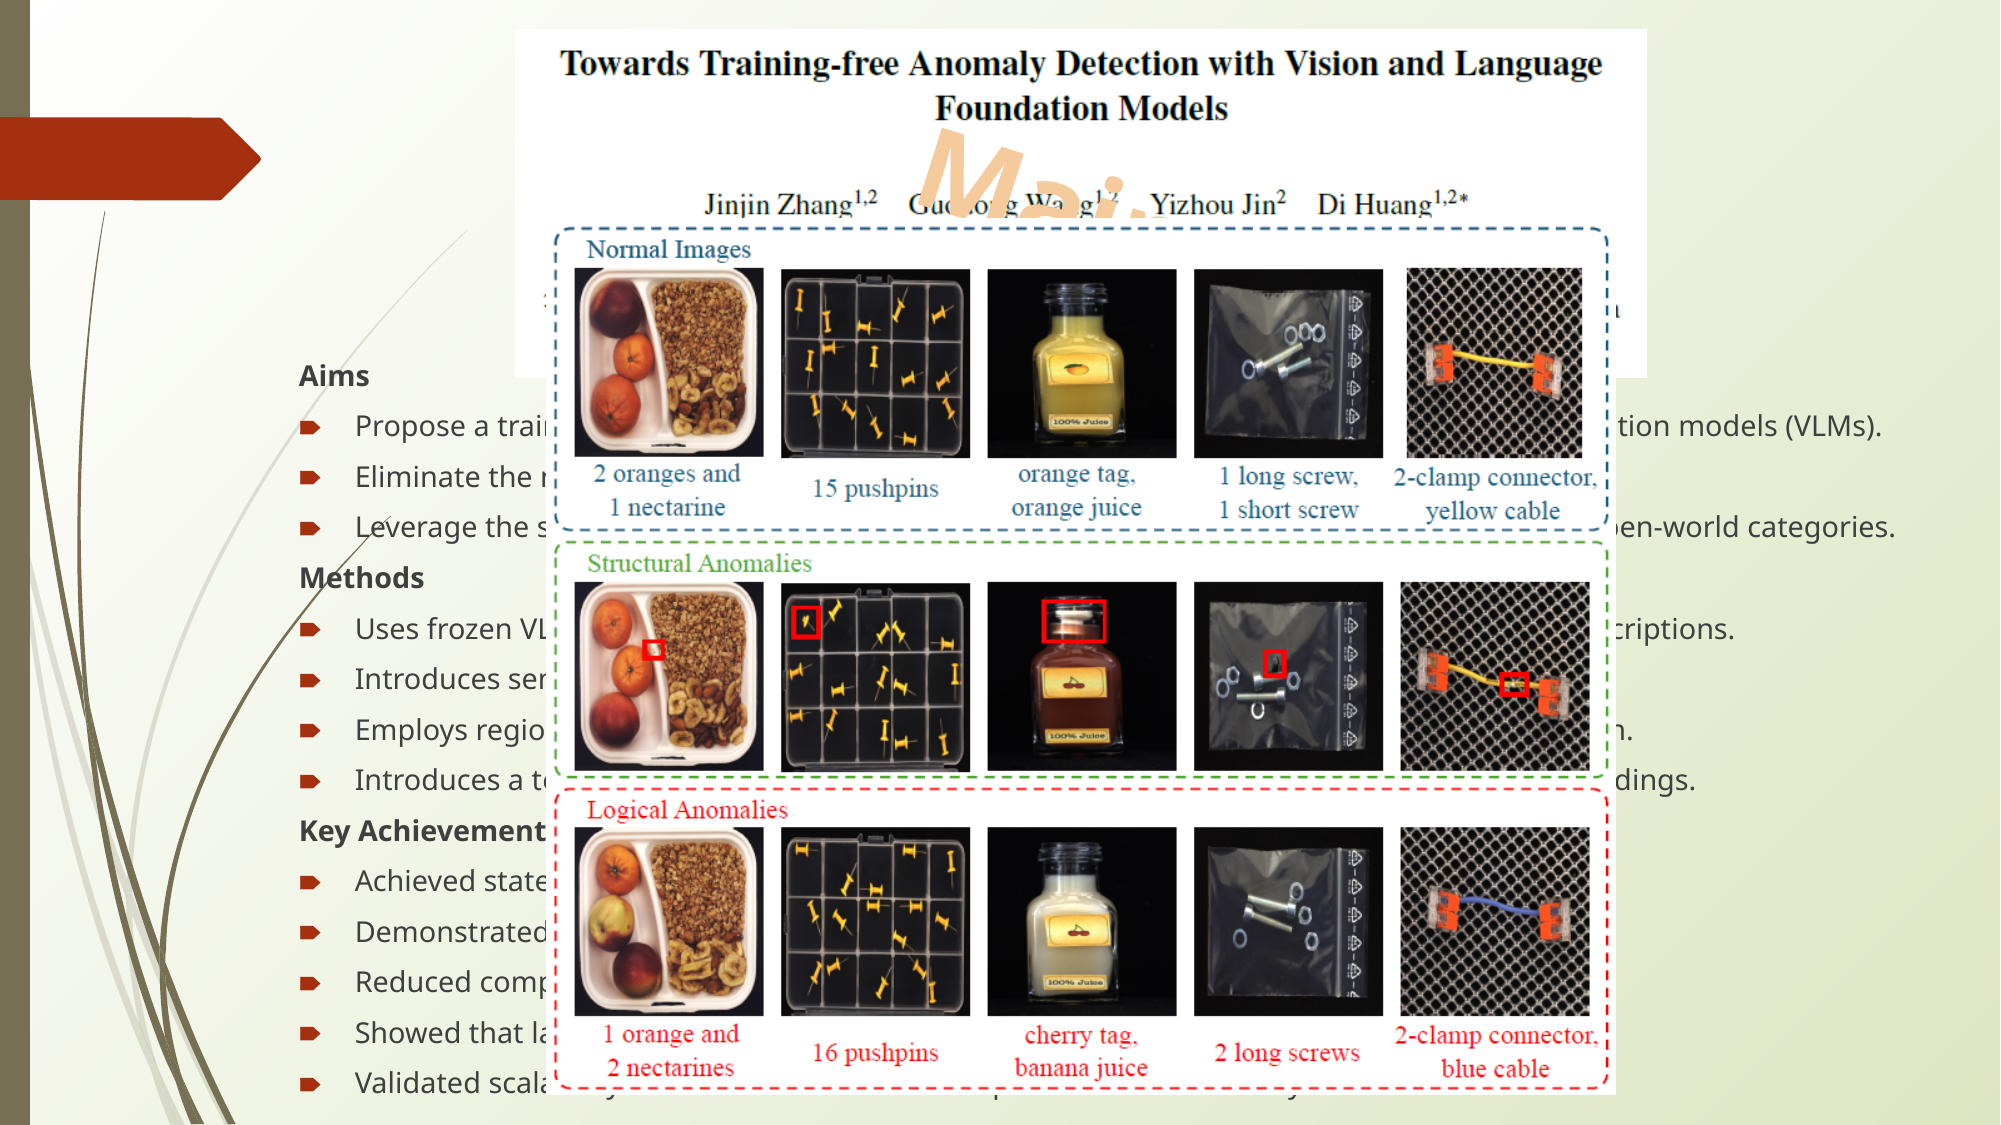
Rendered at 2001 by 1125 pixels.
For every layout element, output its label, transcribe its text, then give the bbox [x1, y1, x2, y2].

picture [515, 29, 1647, 1096]
list Aims Propose a training-free framework for anomaly detection using large vision–language foundation models (VLMs). Eliminate the need for dataset-specific fine-tuning while maintaining high detection accuracy. Leverage the semantic understanding of VLMs (e.g., CLIP, ALIGN) to detect anomalies from open-world categories. Methods Uses frozen VLMs to extract multi-modal features from both images and textual anomaly descriptions. Introduces semantic context alignment, mapping normal vs. abnormal cues via text prompts. Employs region-based visual reasoning for localizing anomalies without pixel-level supervision. Introduces a text-guided similarity scoring method to identify anomalies directly from embeddings. Key Achievements Achieved state-of-the-art performance among training-free anomaly detection methods. Demonstrated strong generalization across multiple industrial and natural image datasets. Reduced computation and data requirements — no retraining, only prompt engineering. Showed that language guidance enhances anomaly localization and explainability. Validated scalability of foundation models for open-set visual anomaly detection. [283, 350, 2000, 1125]
